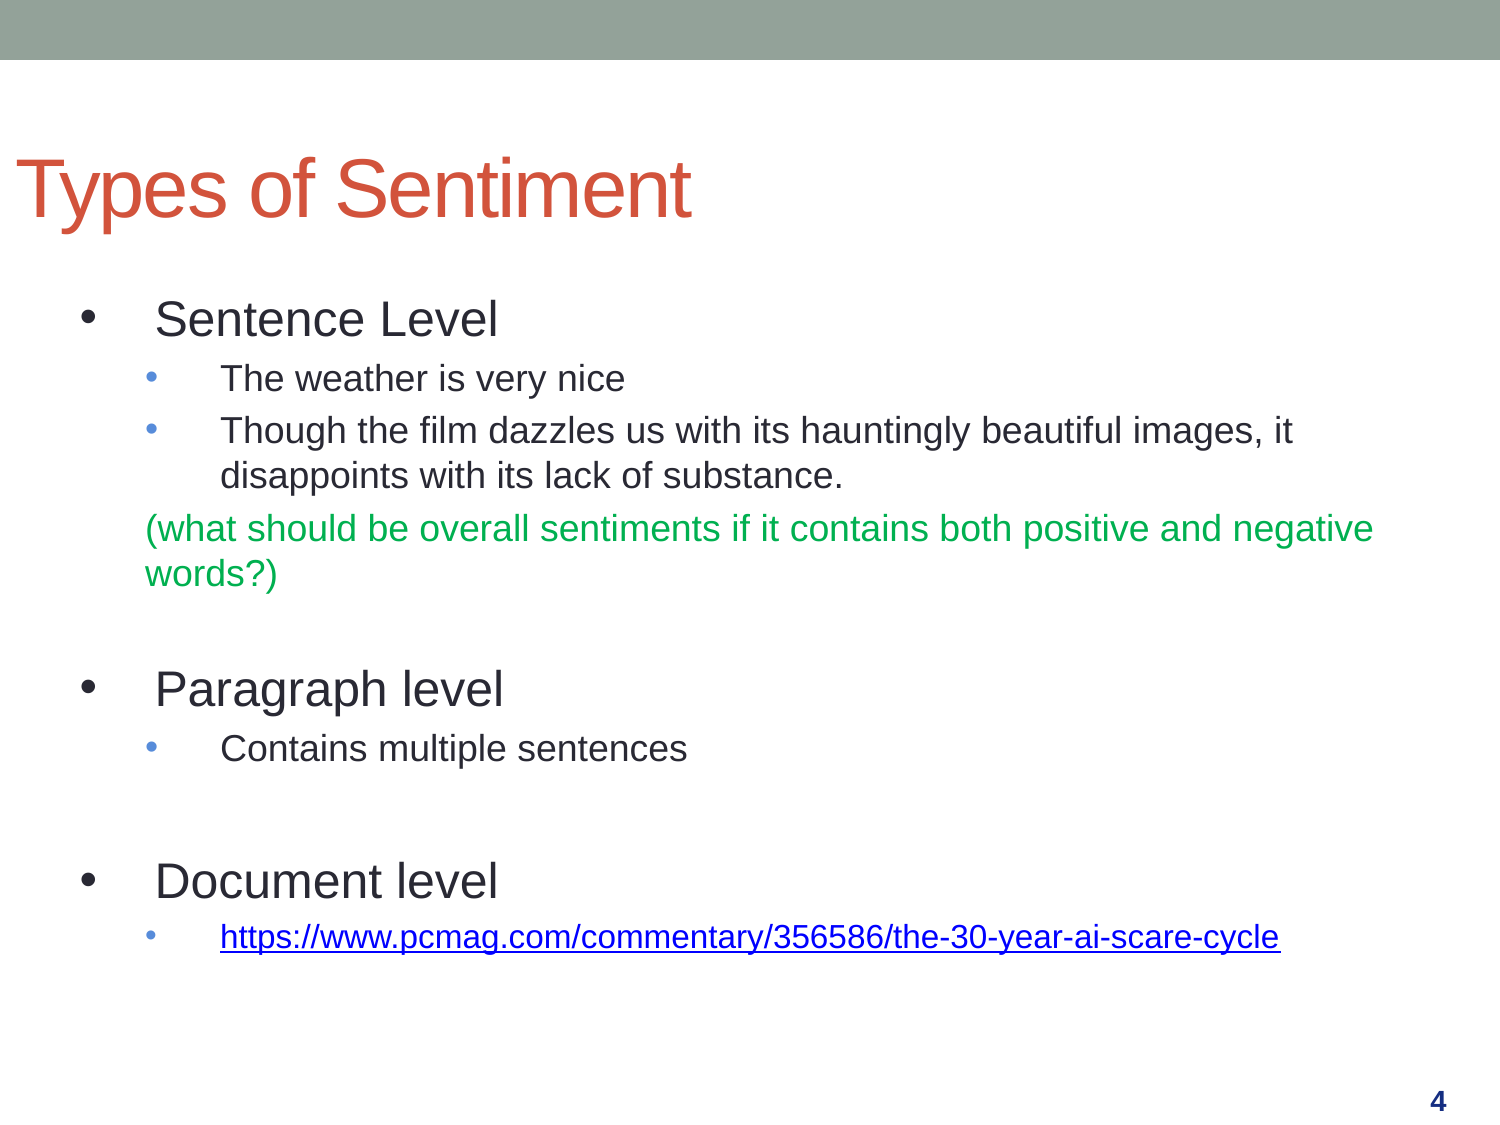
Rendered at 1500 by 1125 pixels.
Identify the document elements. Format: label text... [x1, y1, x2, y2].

text_box Sentence Level The weather is very nice Though the film dazzles us with its hauntingly beautiful images, it disappoints with its lack of substance. (what should be overall sentiments if it contains both positive and negative words?) Paragraph level Contains multiple sentences Document level https://www.pcmag.com/commentary/356586/the-30-year-ai-scare-cycle [64, 278, 1483, 1047]
title Types of Sentiment [0, 101, 1325, 266]
slide_number 4 [1415, 1070, 1499, 1125]
